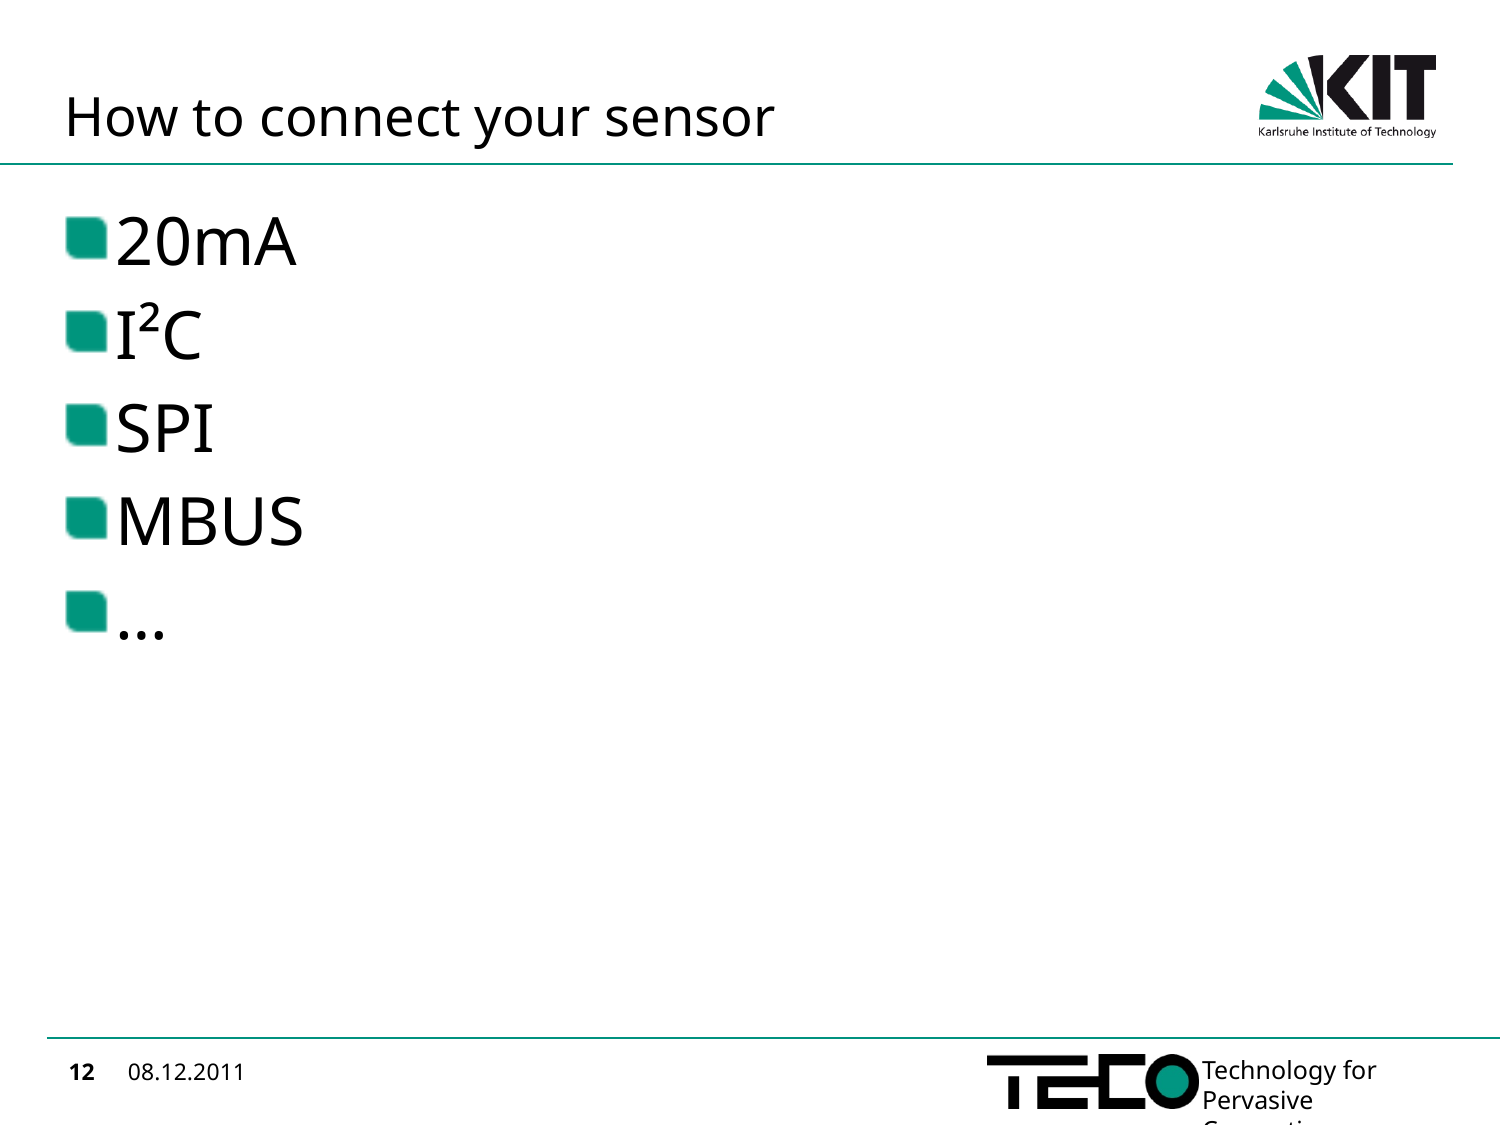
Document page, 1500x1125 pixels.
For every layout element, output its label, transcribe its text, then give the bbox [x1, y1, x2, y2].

picture [64, 495, 111, 543]
picture [64, 215, 111, 263]
picture [987, 1054, 1199, 1109]
picture [1257, 55, 1436, 138]
picture [64, 589, 111, 636]
list 20mA I²C SPI MBUS … [64, 198, 1436, 1020]
title How to connect your sensor [63, 54, 1199, 148]
picture [64, 309, 111, 356]
picture [64, 402, 111, 450]
